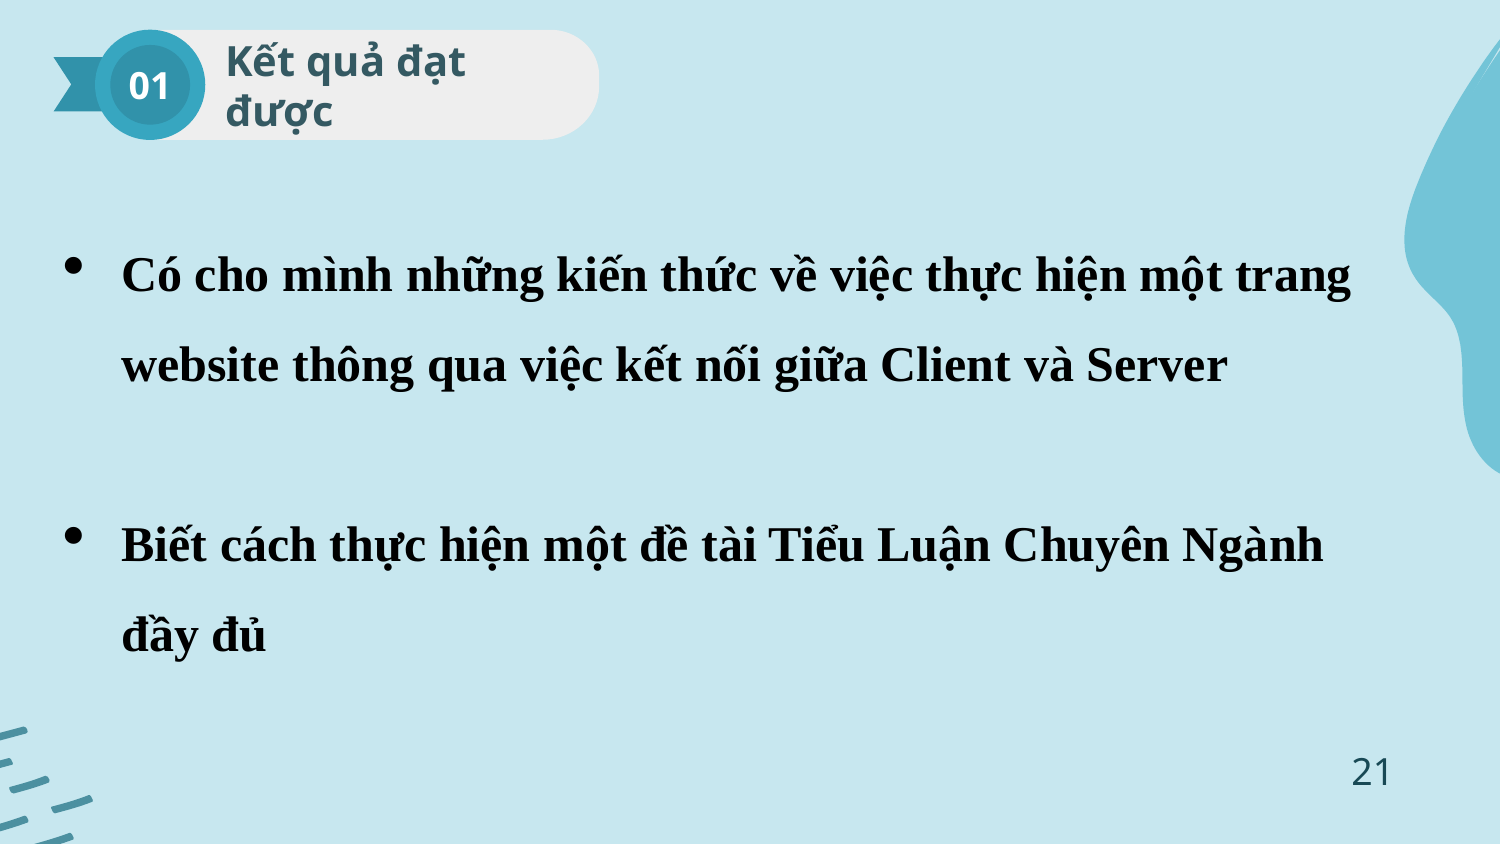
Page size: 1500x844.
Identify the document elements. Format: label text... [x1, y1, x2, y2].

text_box 21 [1336, 740, 1410, 800]
text_box [95, 29, 206, 140]
text_box Kết quả đạt được [210, 54, 600, 115]
text_box 01 [110, 44, 191, 125]
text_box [0, 675, 54, 844]
text_box Có cho mình những kiến thức về việc thực hiện một trang website thông qua việc kết nối giữa Client và Server Biết cách thực hiện một đề tài Tiểu Luận Chuyên Ngành đầy đủ [50, 203, 1382, 669]
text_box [1305, 105, 1500, 370]
text_box [157, 29, 594, 140]
text_box [53, 57, 101, 112]
